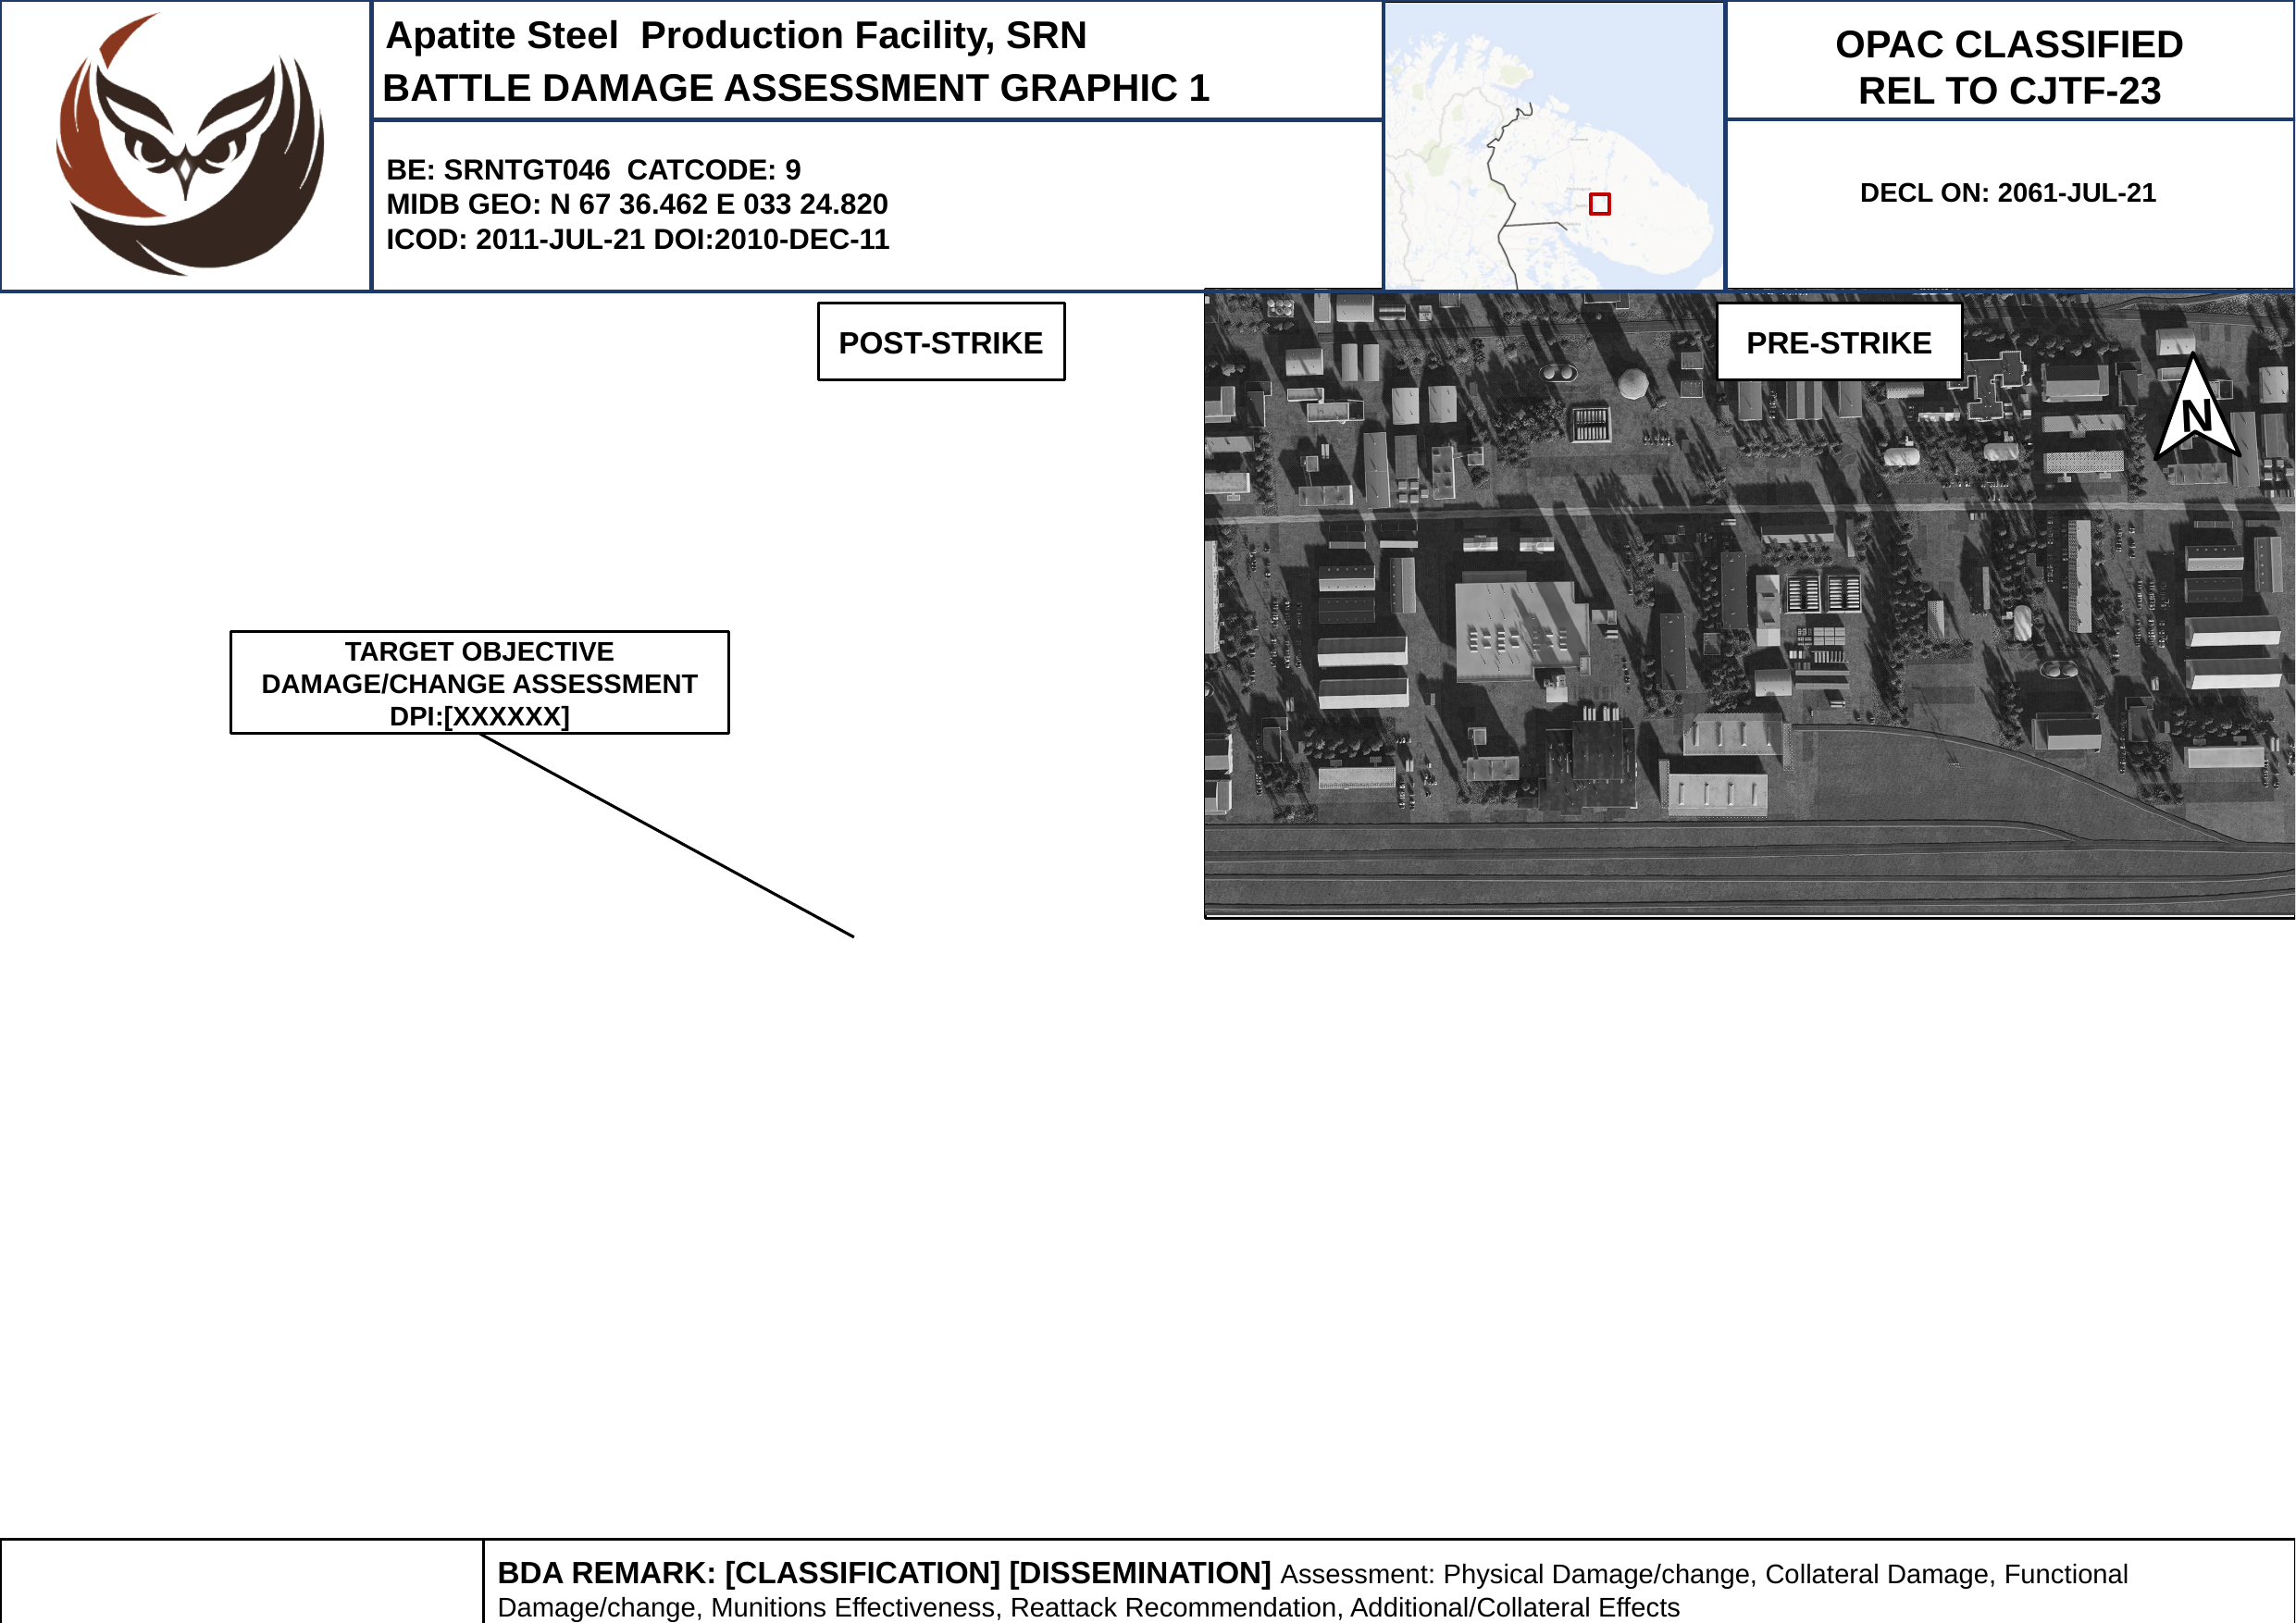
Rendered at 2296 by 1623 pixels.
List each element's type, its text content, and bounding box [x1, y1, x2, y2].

picture [1204, 302, 2296, 915]
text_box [2152, 352, 2238, 459]
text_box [0, 0, 2296, 302]
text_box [230, 630, 855, 938]
text_box [0, 1539, 484, 1623]
text_box POST-STRIKE [818, 311, 1065, 380]
text_box BDA REMARK: [CLASSIFICATION] [DISSEMINATION] Assessment: Physical Damage/change, Collateral Damage, Functional Damage/change, Munitions Effectiveness, Reattack Recommendation, Additional/Collateral Effects [484, 1539, 2296, 1623]
